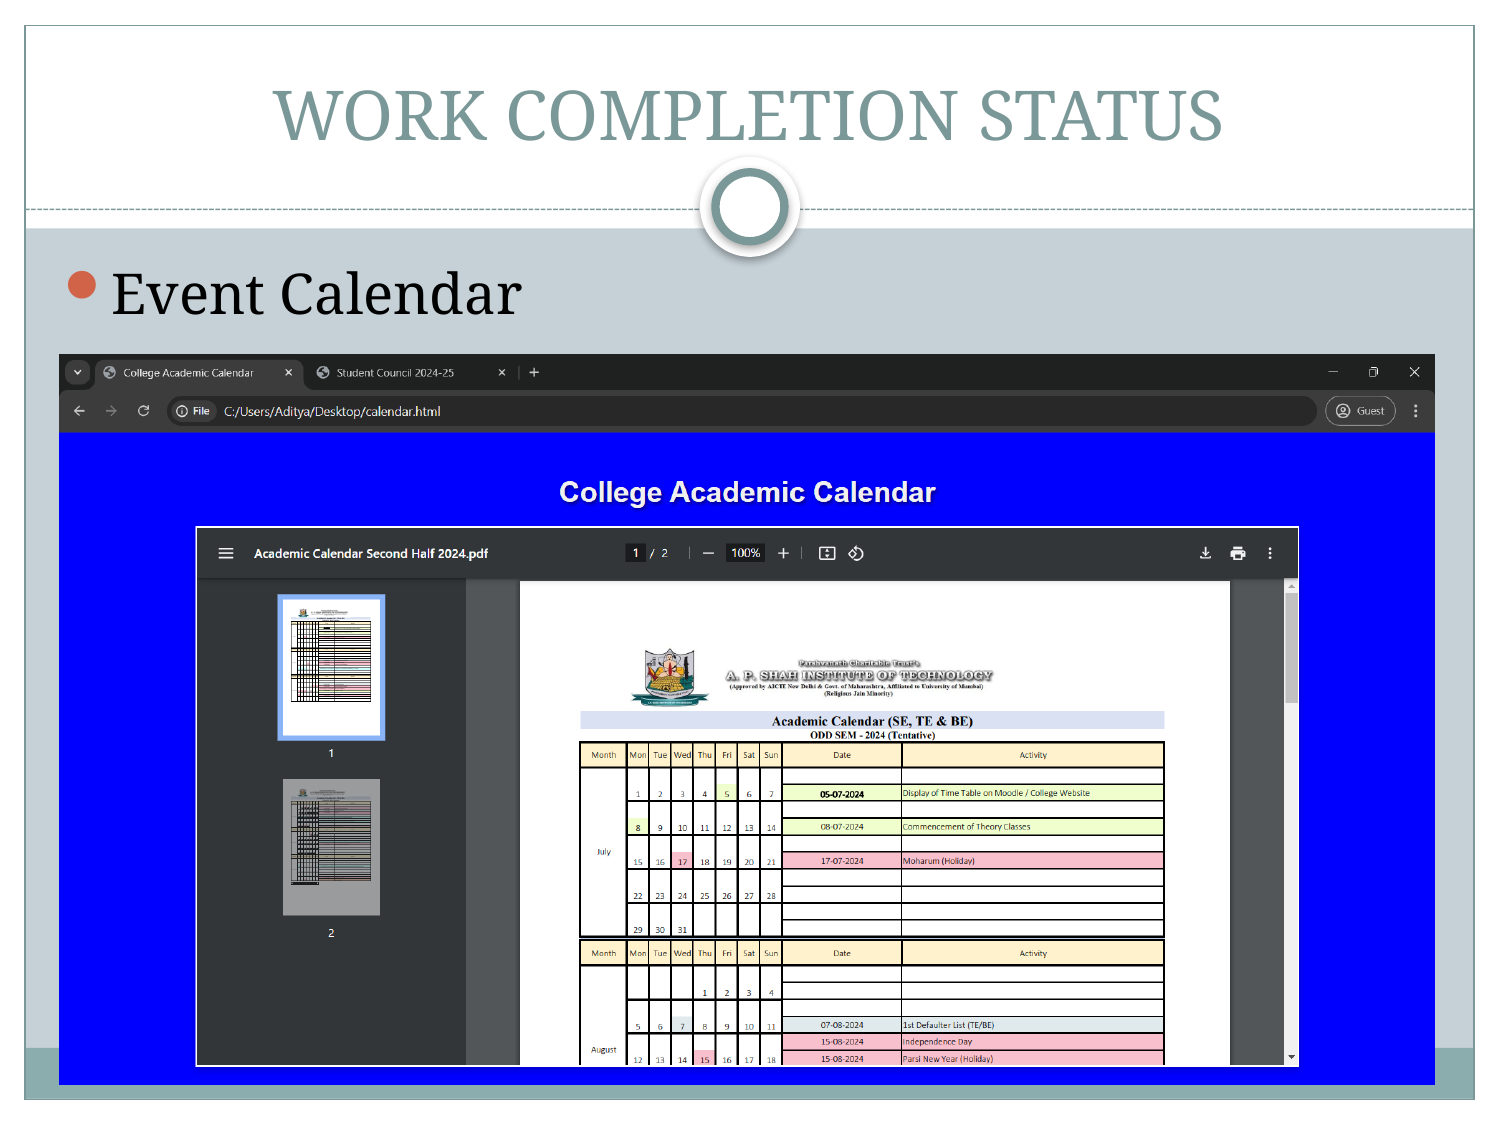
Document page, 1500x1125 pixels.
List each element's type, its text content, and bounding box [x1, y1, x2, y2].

list Event Calendar [49, 250, 1445, 1001]
picture [59, 353, 1435, 1085]
title WORK COMPLETION STATUS [49, 37, 1450, 162]
